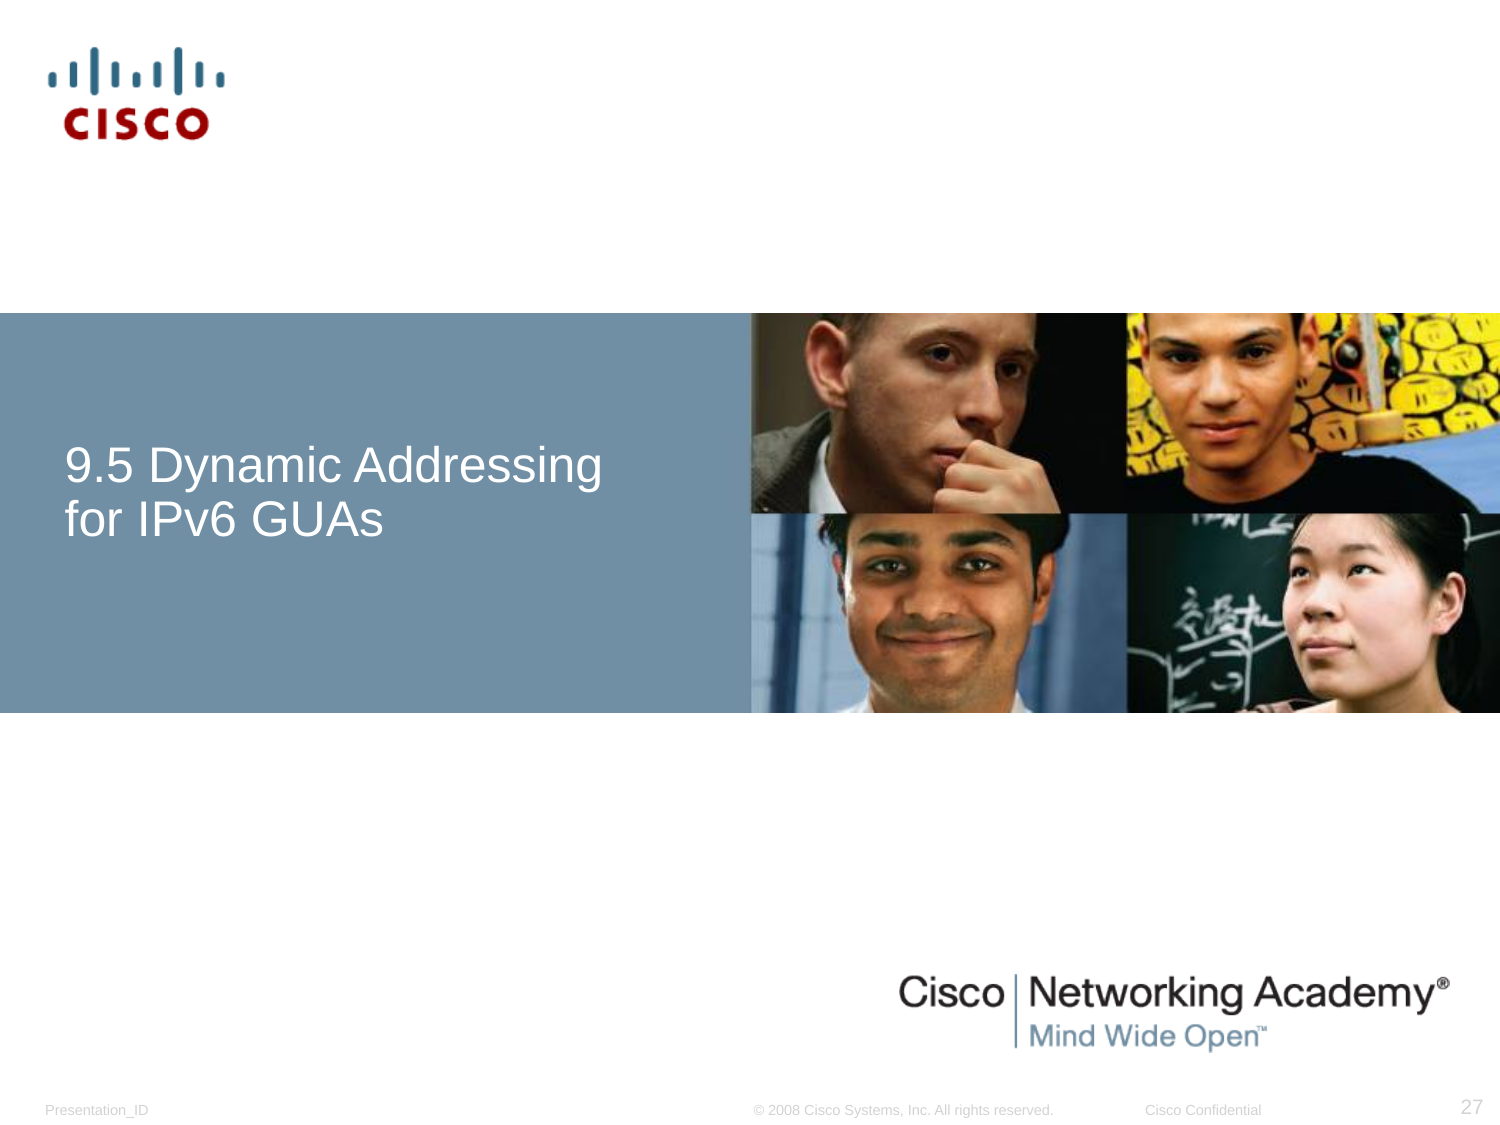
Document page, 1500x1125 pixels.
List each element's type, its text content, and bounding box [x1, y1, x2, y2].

picture [899, 974, 1450, 1053]
title 9.5 Dynamic Addressing for IPv6 GUAs [51, 371, 684, 615]
picture [40, 19, 233, 168]
picture [0, 313, 1500, 713]
